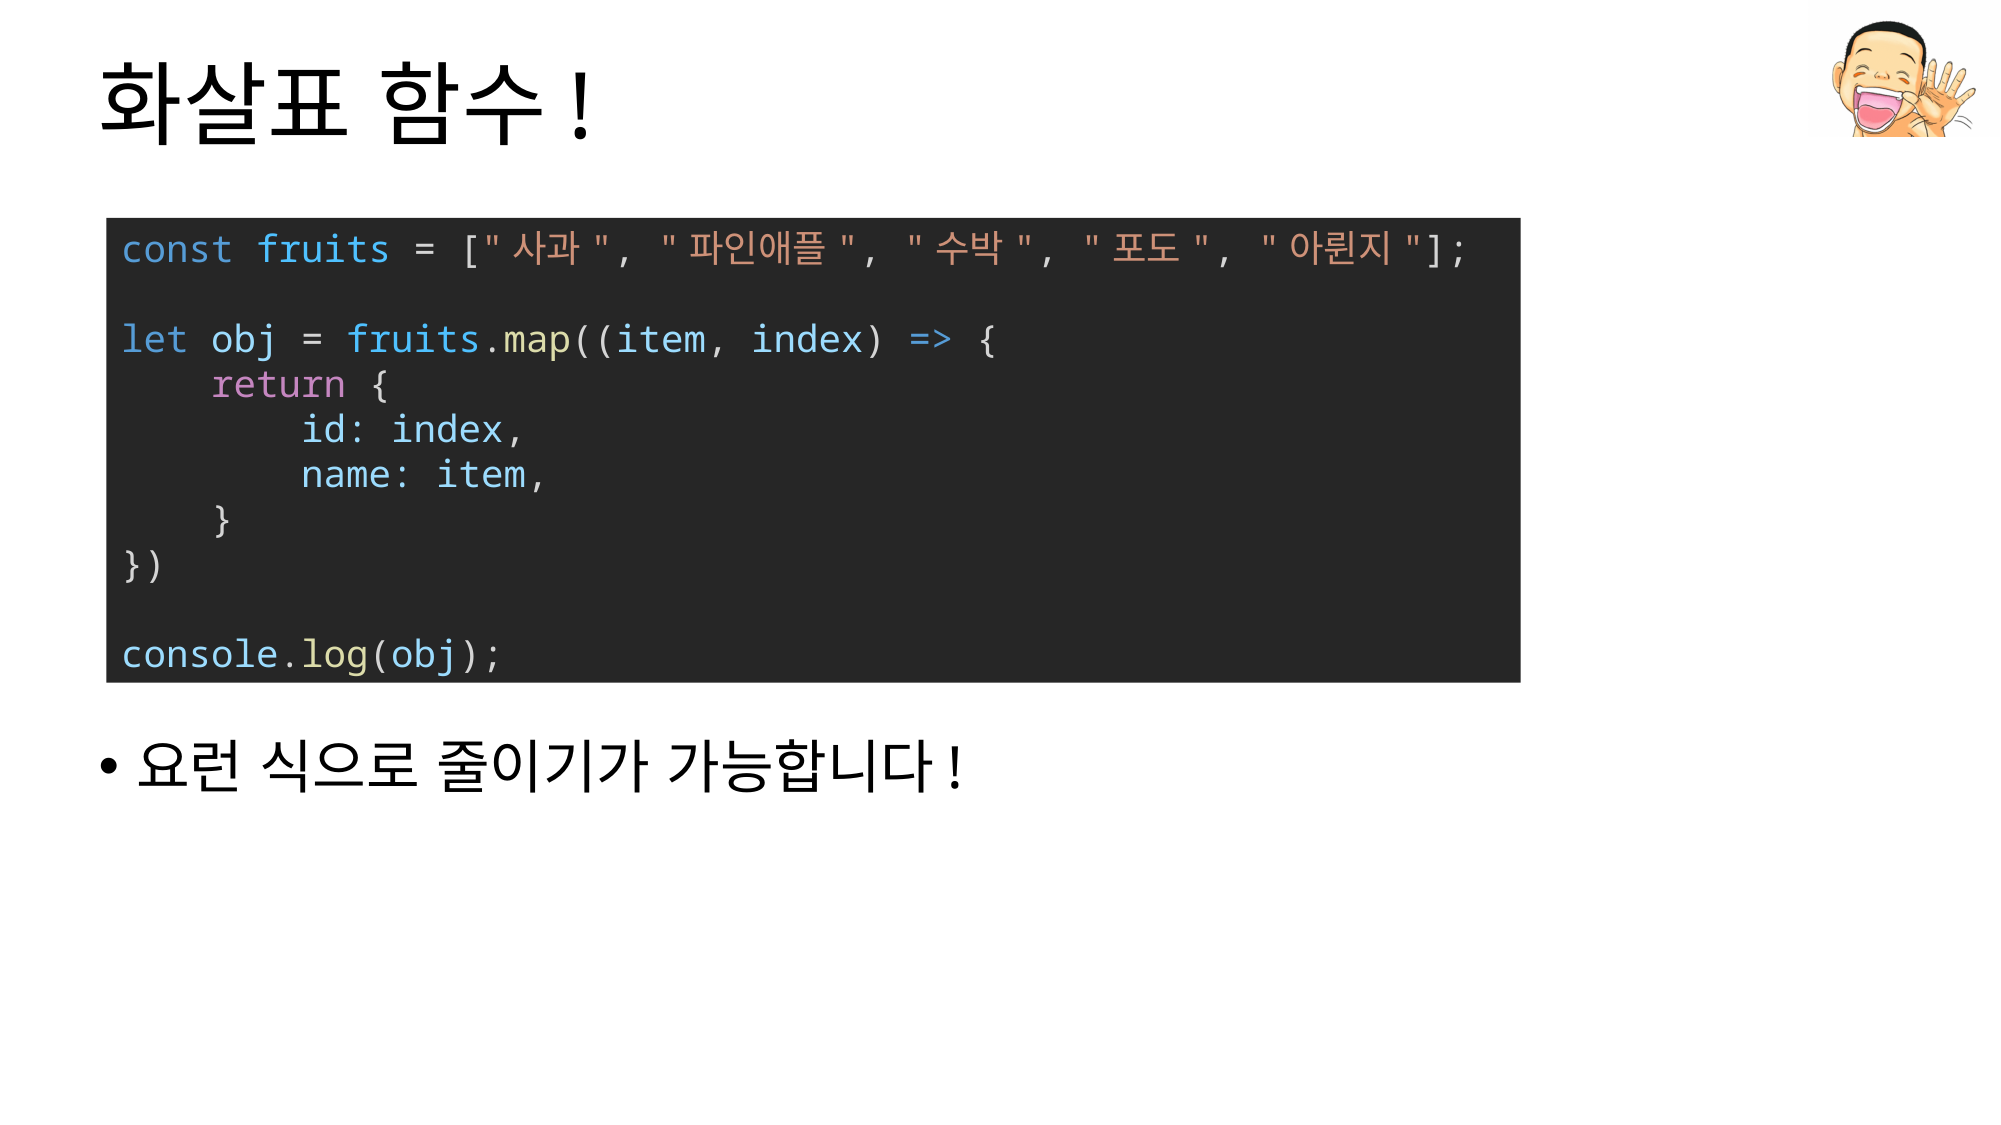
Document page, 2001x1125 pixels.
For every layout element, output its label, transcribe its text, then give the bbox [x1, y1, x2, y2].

list 요런 식으로 줄이기가 가능합니다! [83, 687, 1931, 1017]
text_box const fruits = ["사과", "파인애플", "수박", "포도", "아륀지"]; let obj = fruits.map((item, index) => { return { id: index, name: item, } }) console.log(obj); [106, 217, 1521, 683]
picture [1931, 0, 2000, 137]
title 화살표 함수! [83, 0, 1931, 218]
